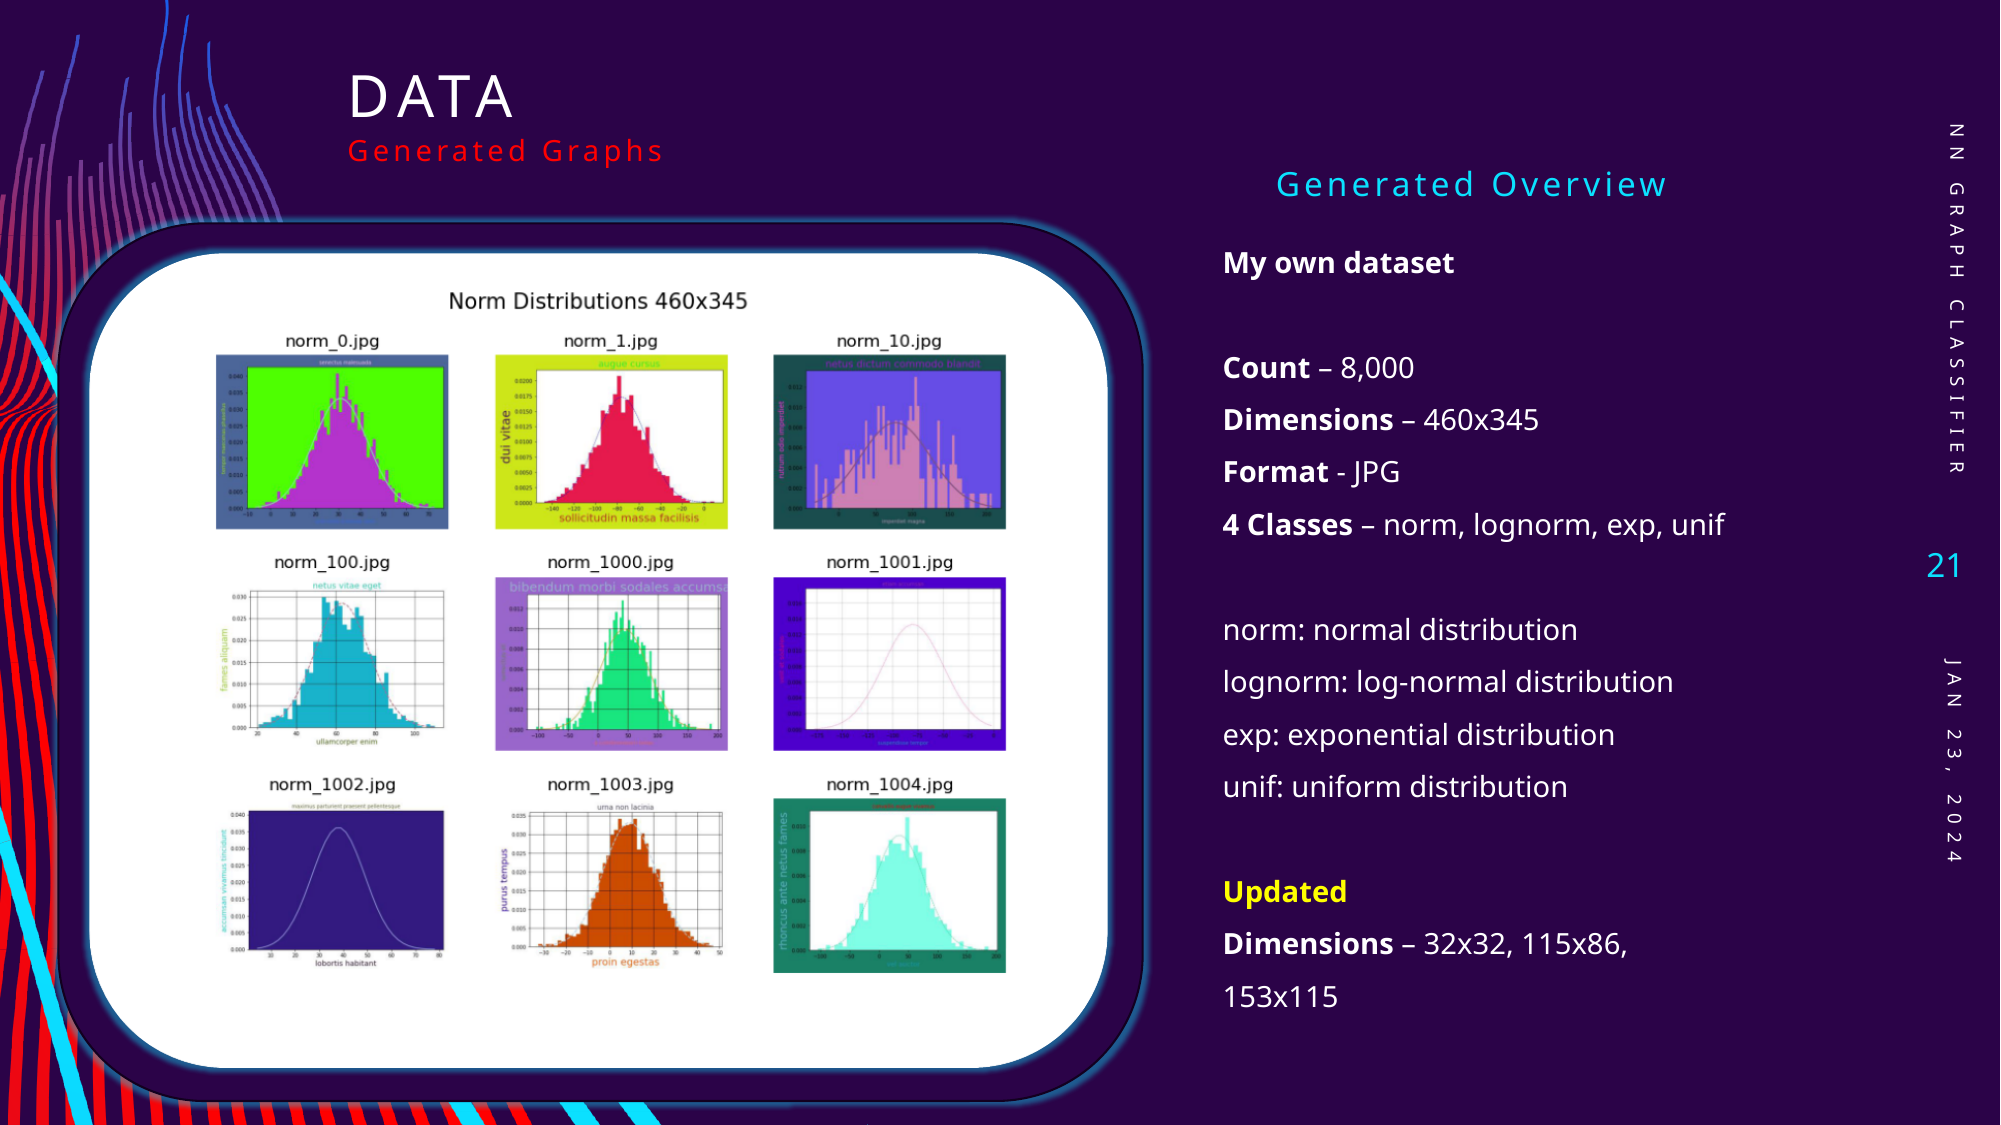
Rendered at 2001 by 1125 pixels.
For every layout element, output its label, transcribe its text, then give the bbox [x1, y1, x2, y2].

list Generated Overview [1261, 160, 1861, 218]
slide_number 21 [1889, 519, 1980, 615]
text_box Generated Graphs [332, 128, 810, 189]
text_box [57, 278, 89, 1046]
text_box [110, 1068, 1091, 1103]
picture [0, 0, 2000, 1125]
text_box [114, 222, 1087, 253]
text_box [1108, 273, 1144, 1051]
title Data [332, 59, 1143, 154]
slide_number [1925, 645, 1986, 1080]
footer NN Graph Classifier [1926, 33, 1987, 489]
text_box My own dataset Count – 8,000 Dimensions – 460x345 Format - JPG 4 Classes – norm, lognorm, exp, unif norm: normal distribution lognorm: log-normal distribution exp: exponential distribution unif: uniform distribution Updated Dimensions – 32x32, 115x86, 153x115 [1207, 219, 1753, 1028]
